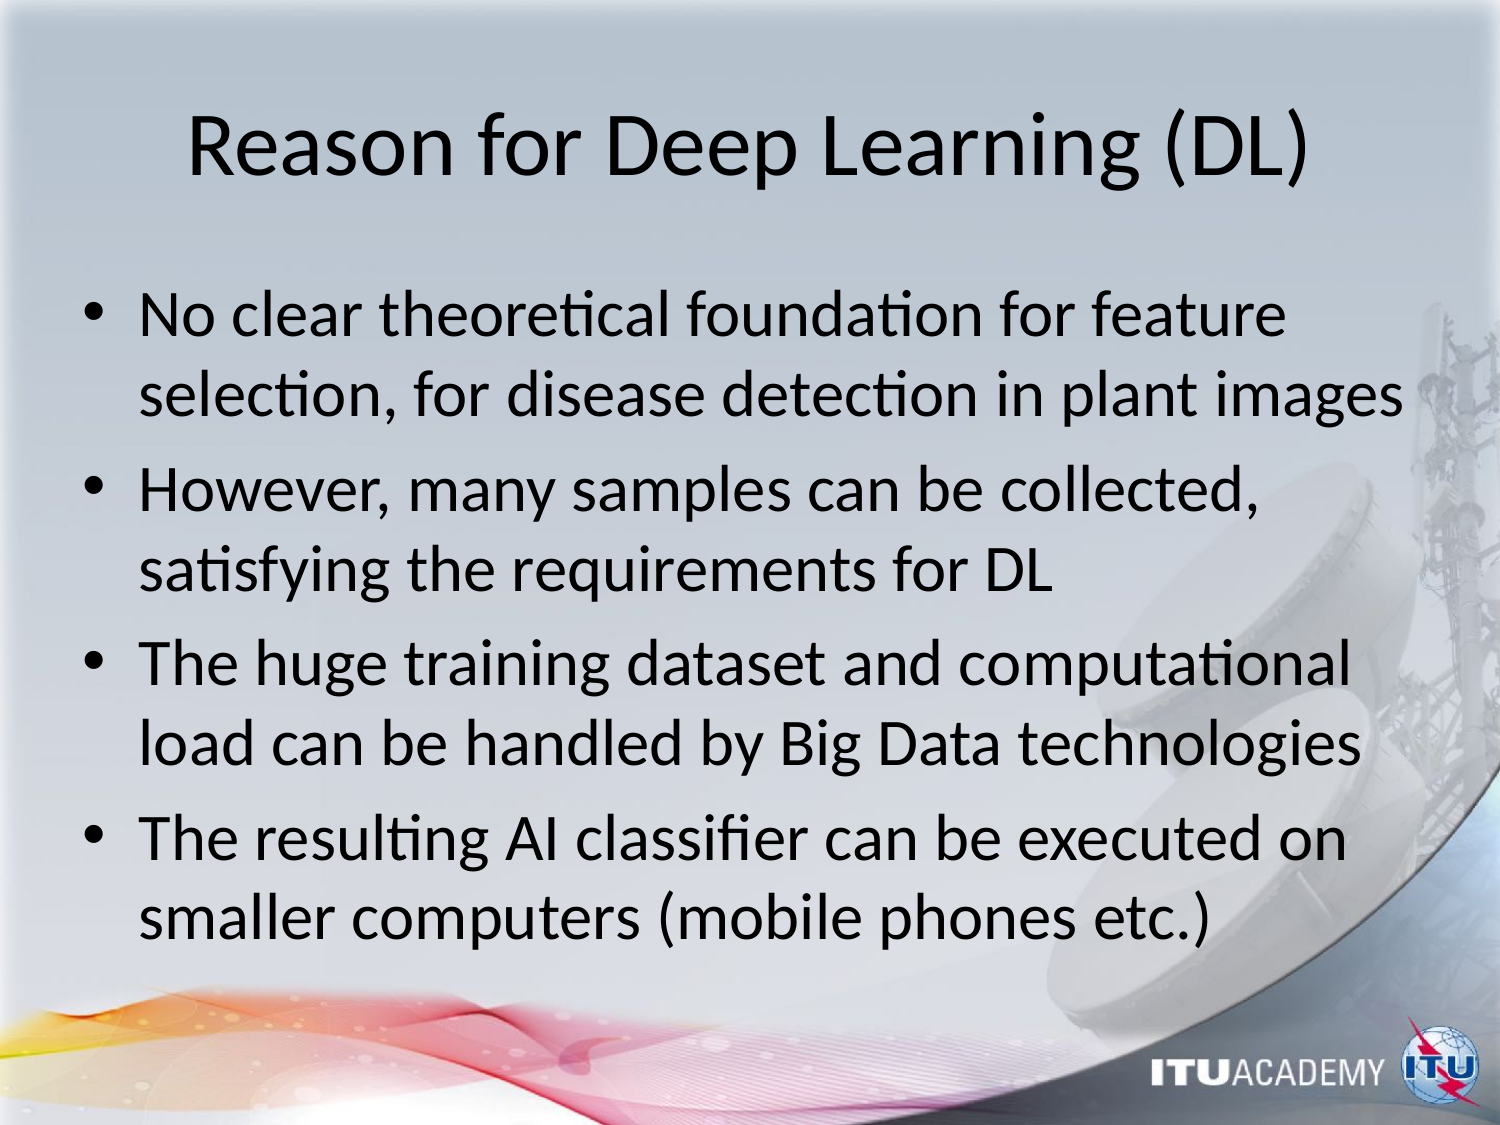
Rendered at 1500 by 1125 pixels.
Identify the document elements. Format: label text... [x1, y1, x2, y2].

list No clear theoretical foundation for feature selection, for disease detection in plant images However, many samples can be collected, satisfying the requirements for DL The huge training dataset and computational load can be handled by Big Data technologies The resulting AI classifier can be executed on smaller computers (mobile phones etc.) [74, 261, 1426, 1006]
picture [0, 0, 1500, 1125]
title Reason for Deep Learning (DL) [74, 44, 1426, 234]
